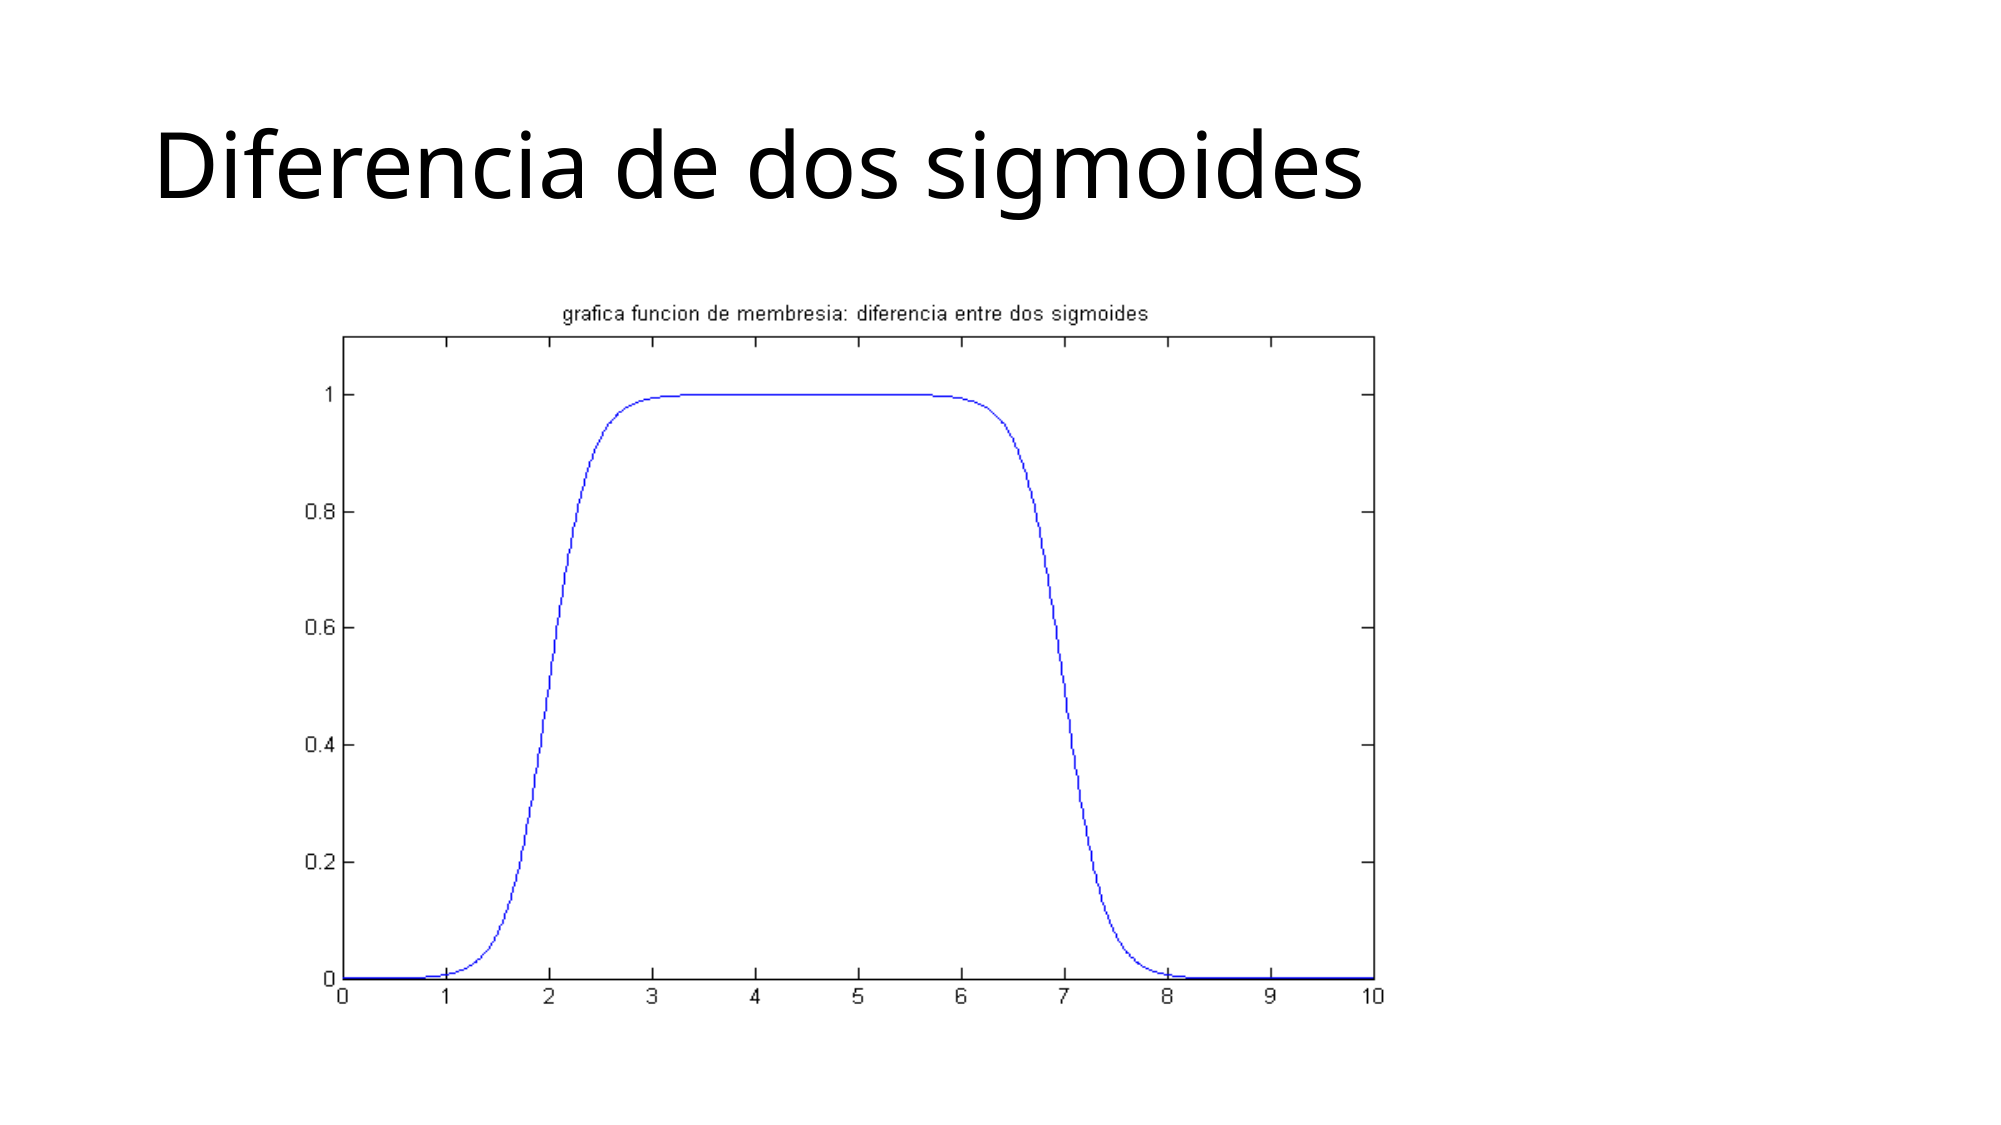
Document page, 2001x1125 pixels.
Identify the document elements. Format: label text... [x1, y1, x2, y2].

title Diferencia de dos sigmoides [137, 59, 1863, 278]
picture [222, 277, 1448, 1065]
